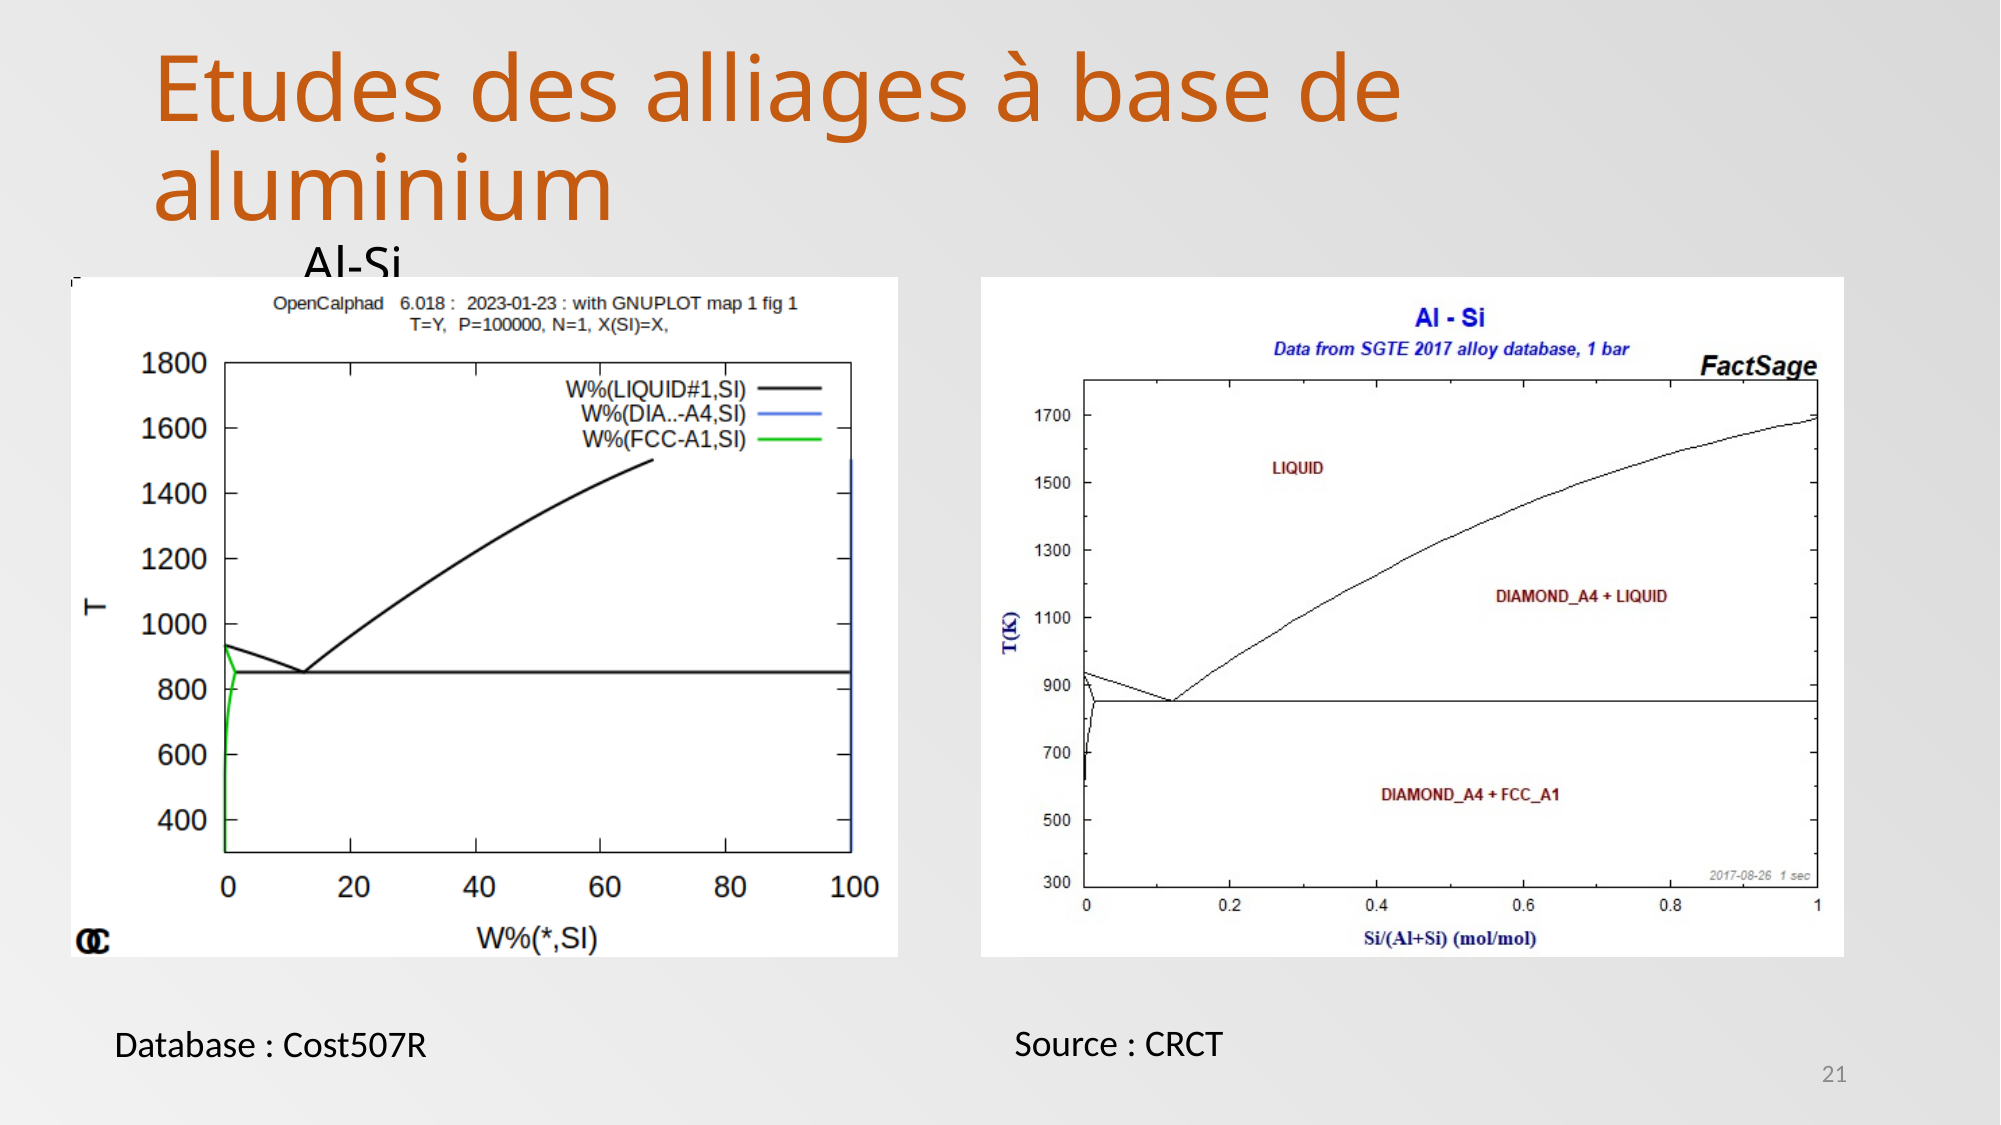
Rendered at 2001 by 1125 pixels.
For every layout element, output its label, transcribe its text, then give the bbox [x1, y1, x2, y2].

title Etudes des alliages à base de aluminium Al-Si [137, 59, 1863, 278]
text_box Source : CRCT [999, 1012, 1450, 1072]
slide_number 21 [1412, 1042, 1863, 1103]
picture [70, 277, 898, 957]
text_box Database : Cost507R [99, 1012, 550, 1073]
picture [981, 277, 1844, 957]
